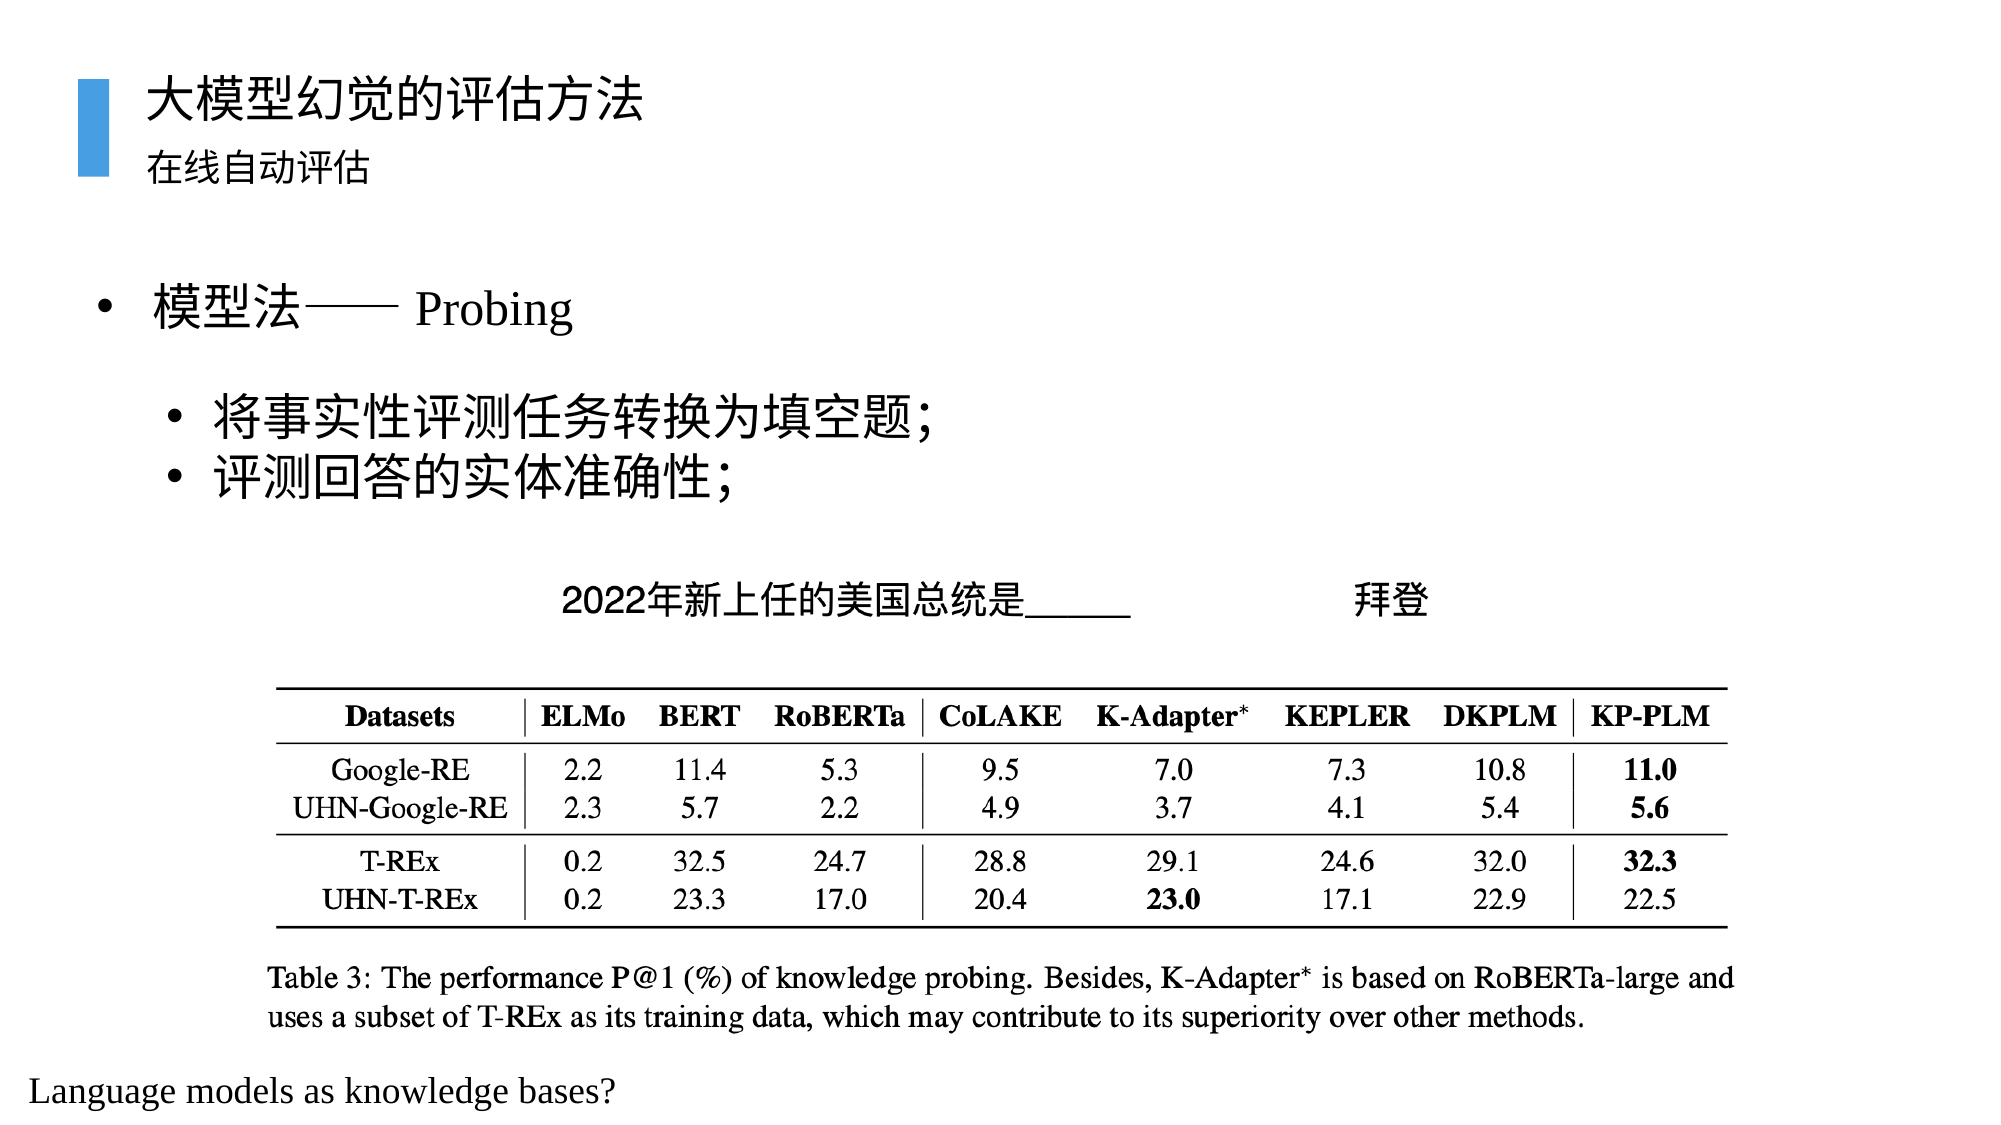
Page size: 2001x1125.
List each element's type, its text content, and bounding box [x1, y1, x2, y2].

text_box 在线自动评估 [138, 136, 380, 197]
picture [247, 669, 1753, 1044]
title 大模型幻觉的评估方法 [137, 65, 962, 138]
picture [513, 541, 1487, 663]
text_box Language models as knowledge bases? [13, 1058, 1014, 1119]
text_box 模型法——Probing [81, 268, 1094, 343]
text_box 将事实性评测任务转换为填空题； 评测回答的实体准确性； [158, 378, 1727, 514]
